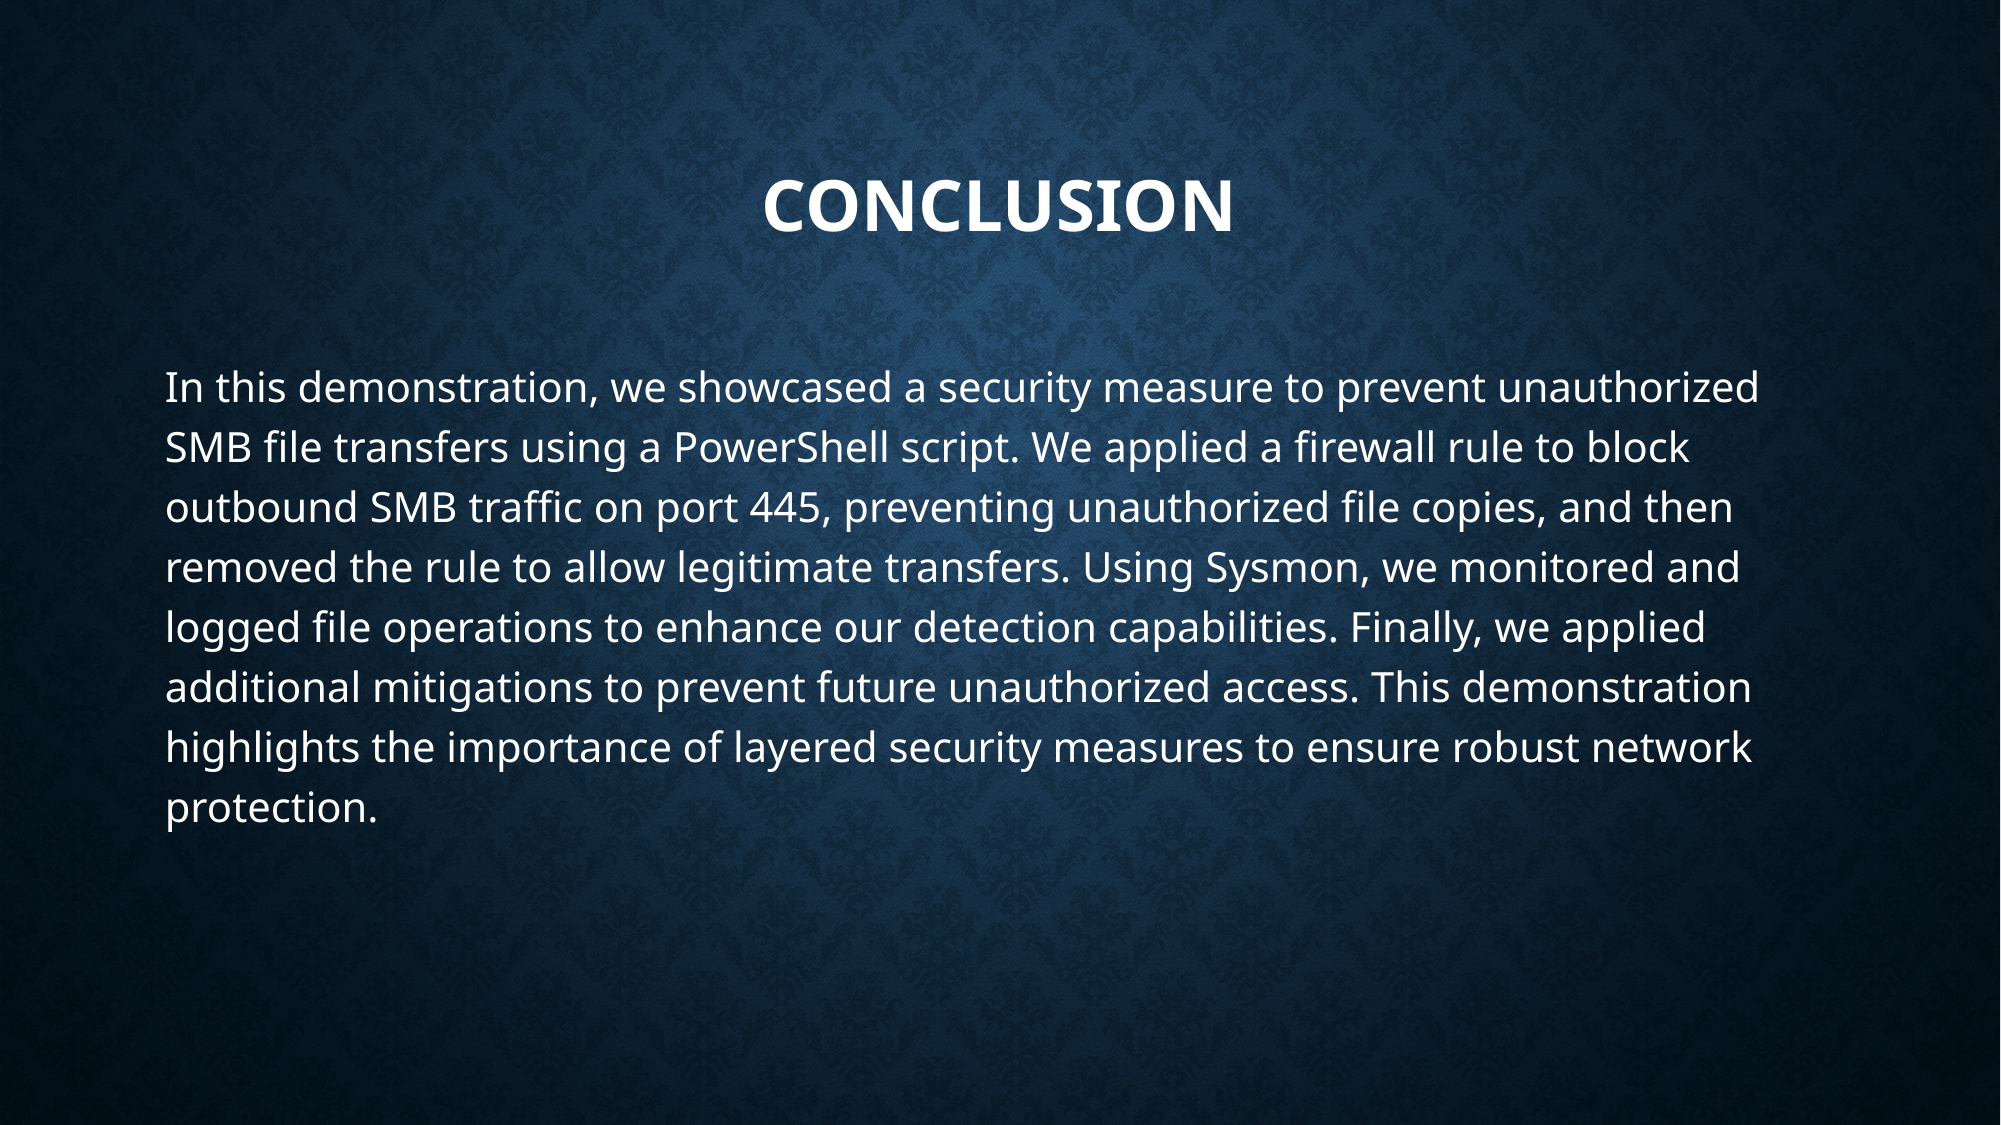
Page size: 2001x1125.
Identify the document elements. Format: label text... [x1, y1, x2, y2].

list In this demonstration, we showcased a security measure to prevent unauthorized SMB file transfers using a PowerShell script. We applied a firewall rule to block outbound SMB traffic on port 445, preventing unauthorized file copies, and then removed the rule to allow legitimate transfers. Using Sysmon, we monitored and logged file operations to enhance our detection capabilities. Finally, we applied additional mitigations to prevent future unauthorized access. This demonstration highlights the importance of layered security measures to ensure robust network protection. [149, 343, 1849, 950]
title Conclusion [149, 99, 1849, 318]
